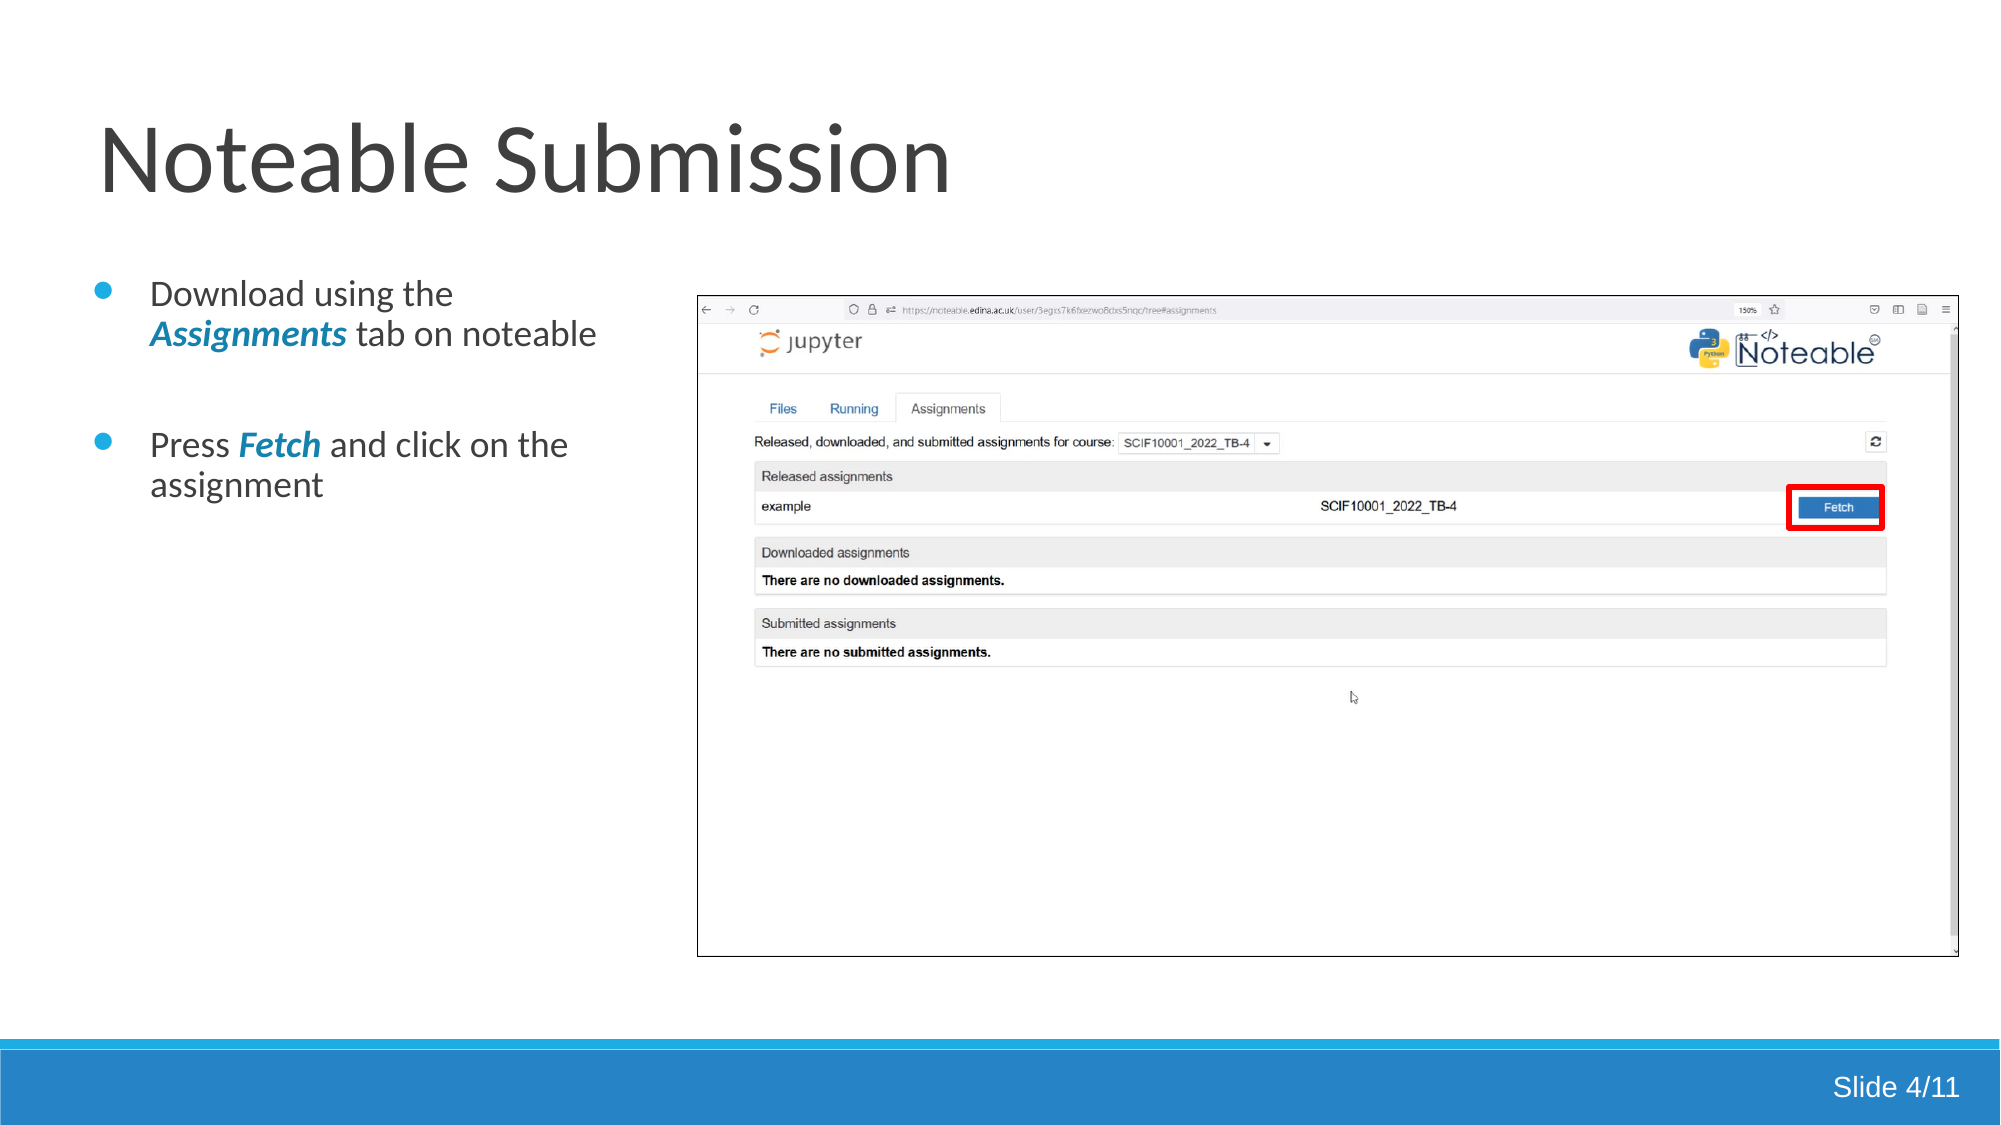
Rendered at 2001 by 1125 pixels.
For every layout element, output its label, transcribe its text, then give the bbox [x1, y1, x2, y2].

text_box Download using the Assignments tab on noteable Press Fetch and click on the assignment [75, 266, 657, 616]
title Noteable Submission [83, 71, 1567, 221]
text_box Slide 4/11 [1817, 1053, 2000, 1125]
text_box [81, 252, 1941, 365]
picture [697, 295, 1959, 957]
